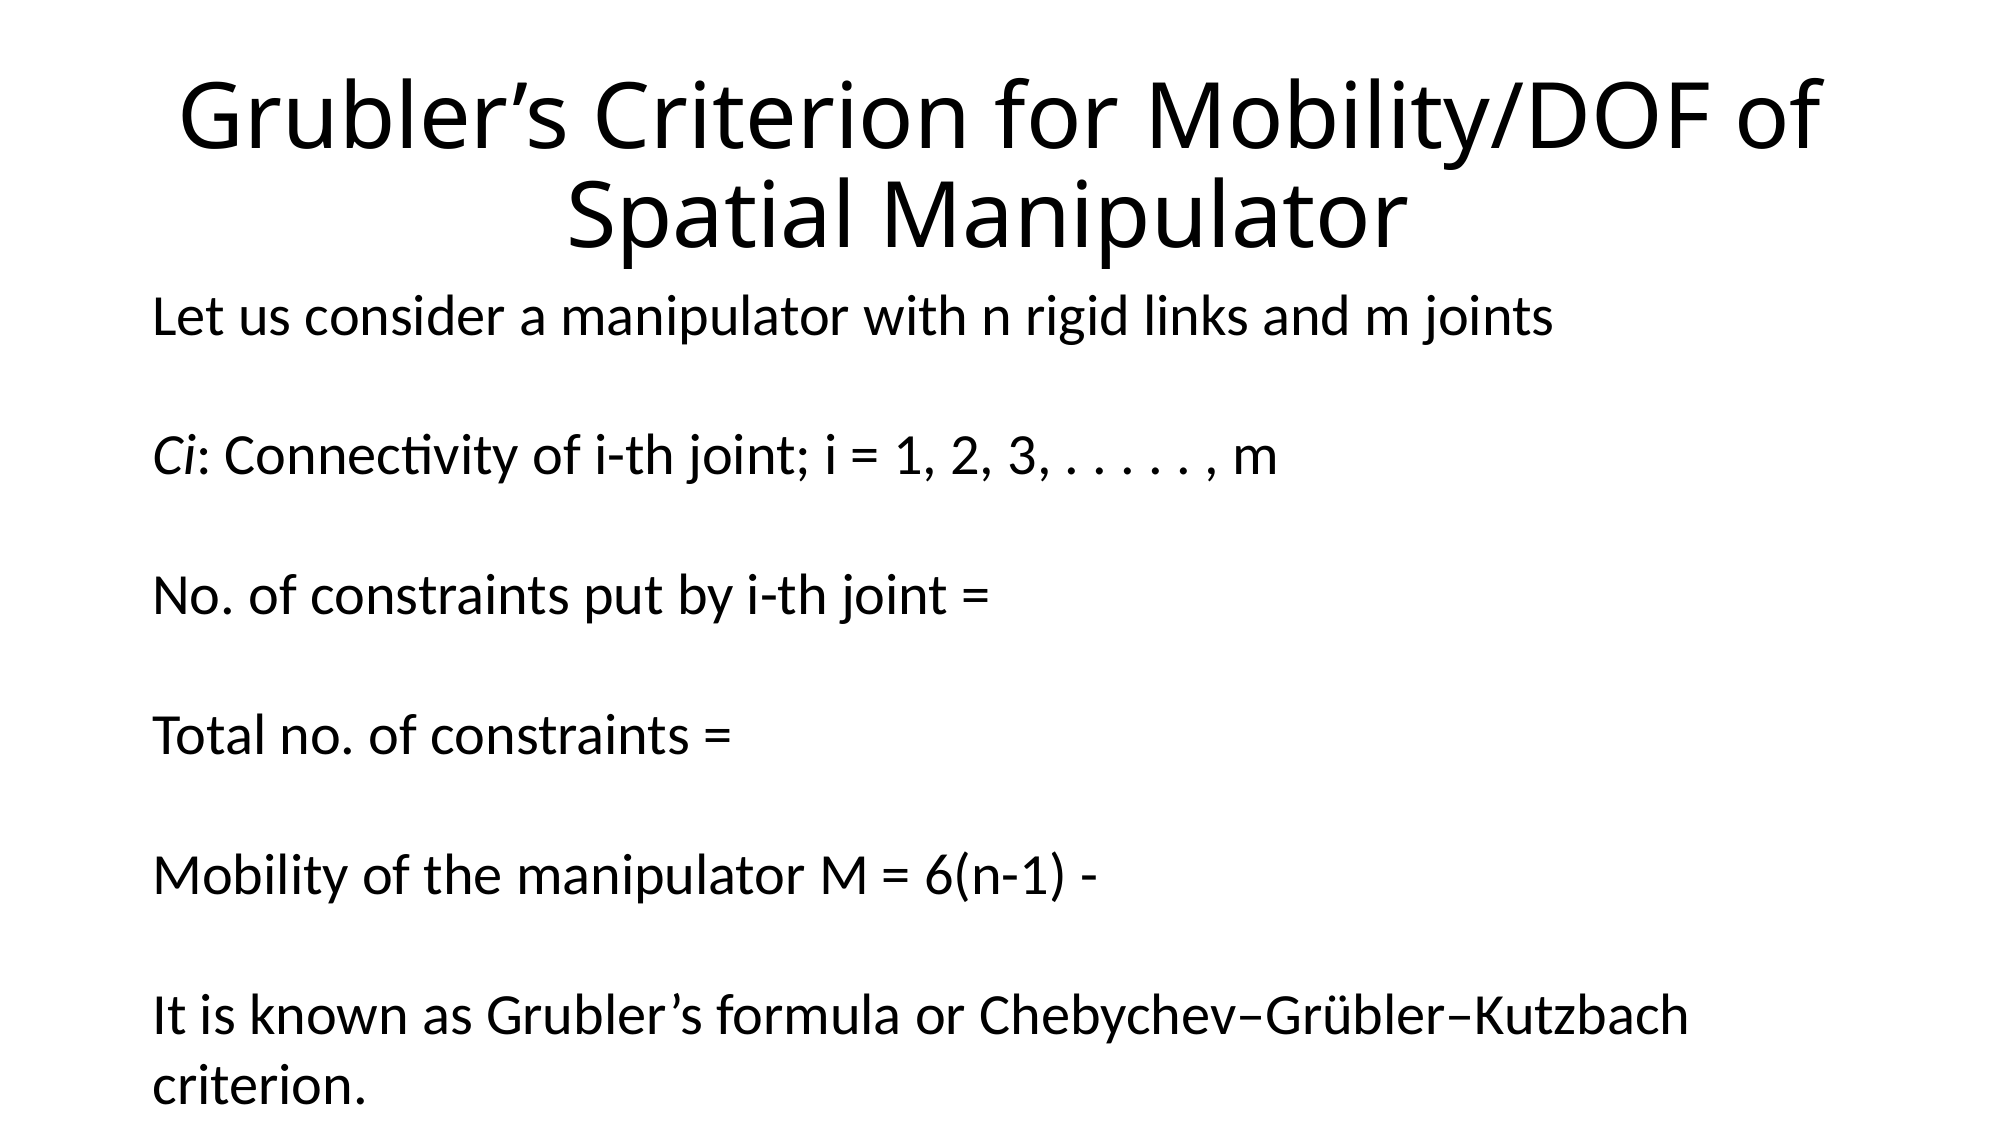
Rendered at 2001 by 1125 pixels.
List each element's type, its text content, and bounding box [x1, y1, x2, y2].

title Grubler’s Criterion for Mobility/DOF of Spatial Manipulator [137, 59, 1863, 278]
